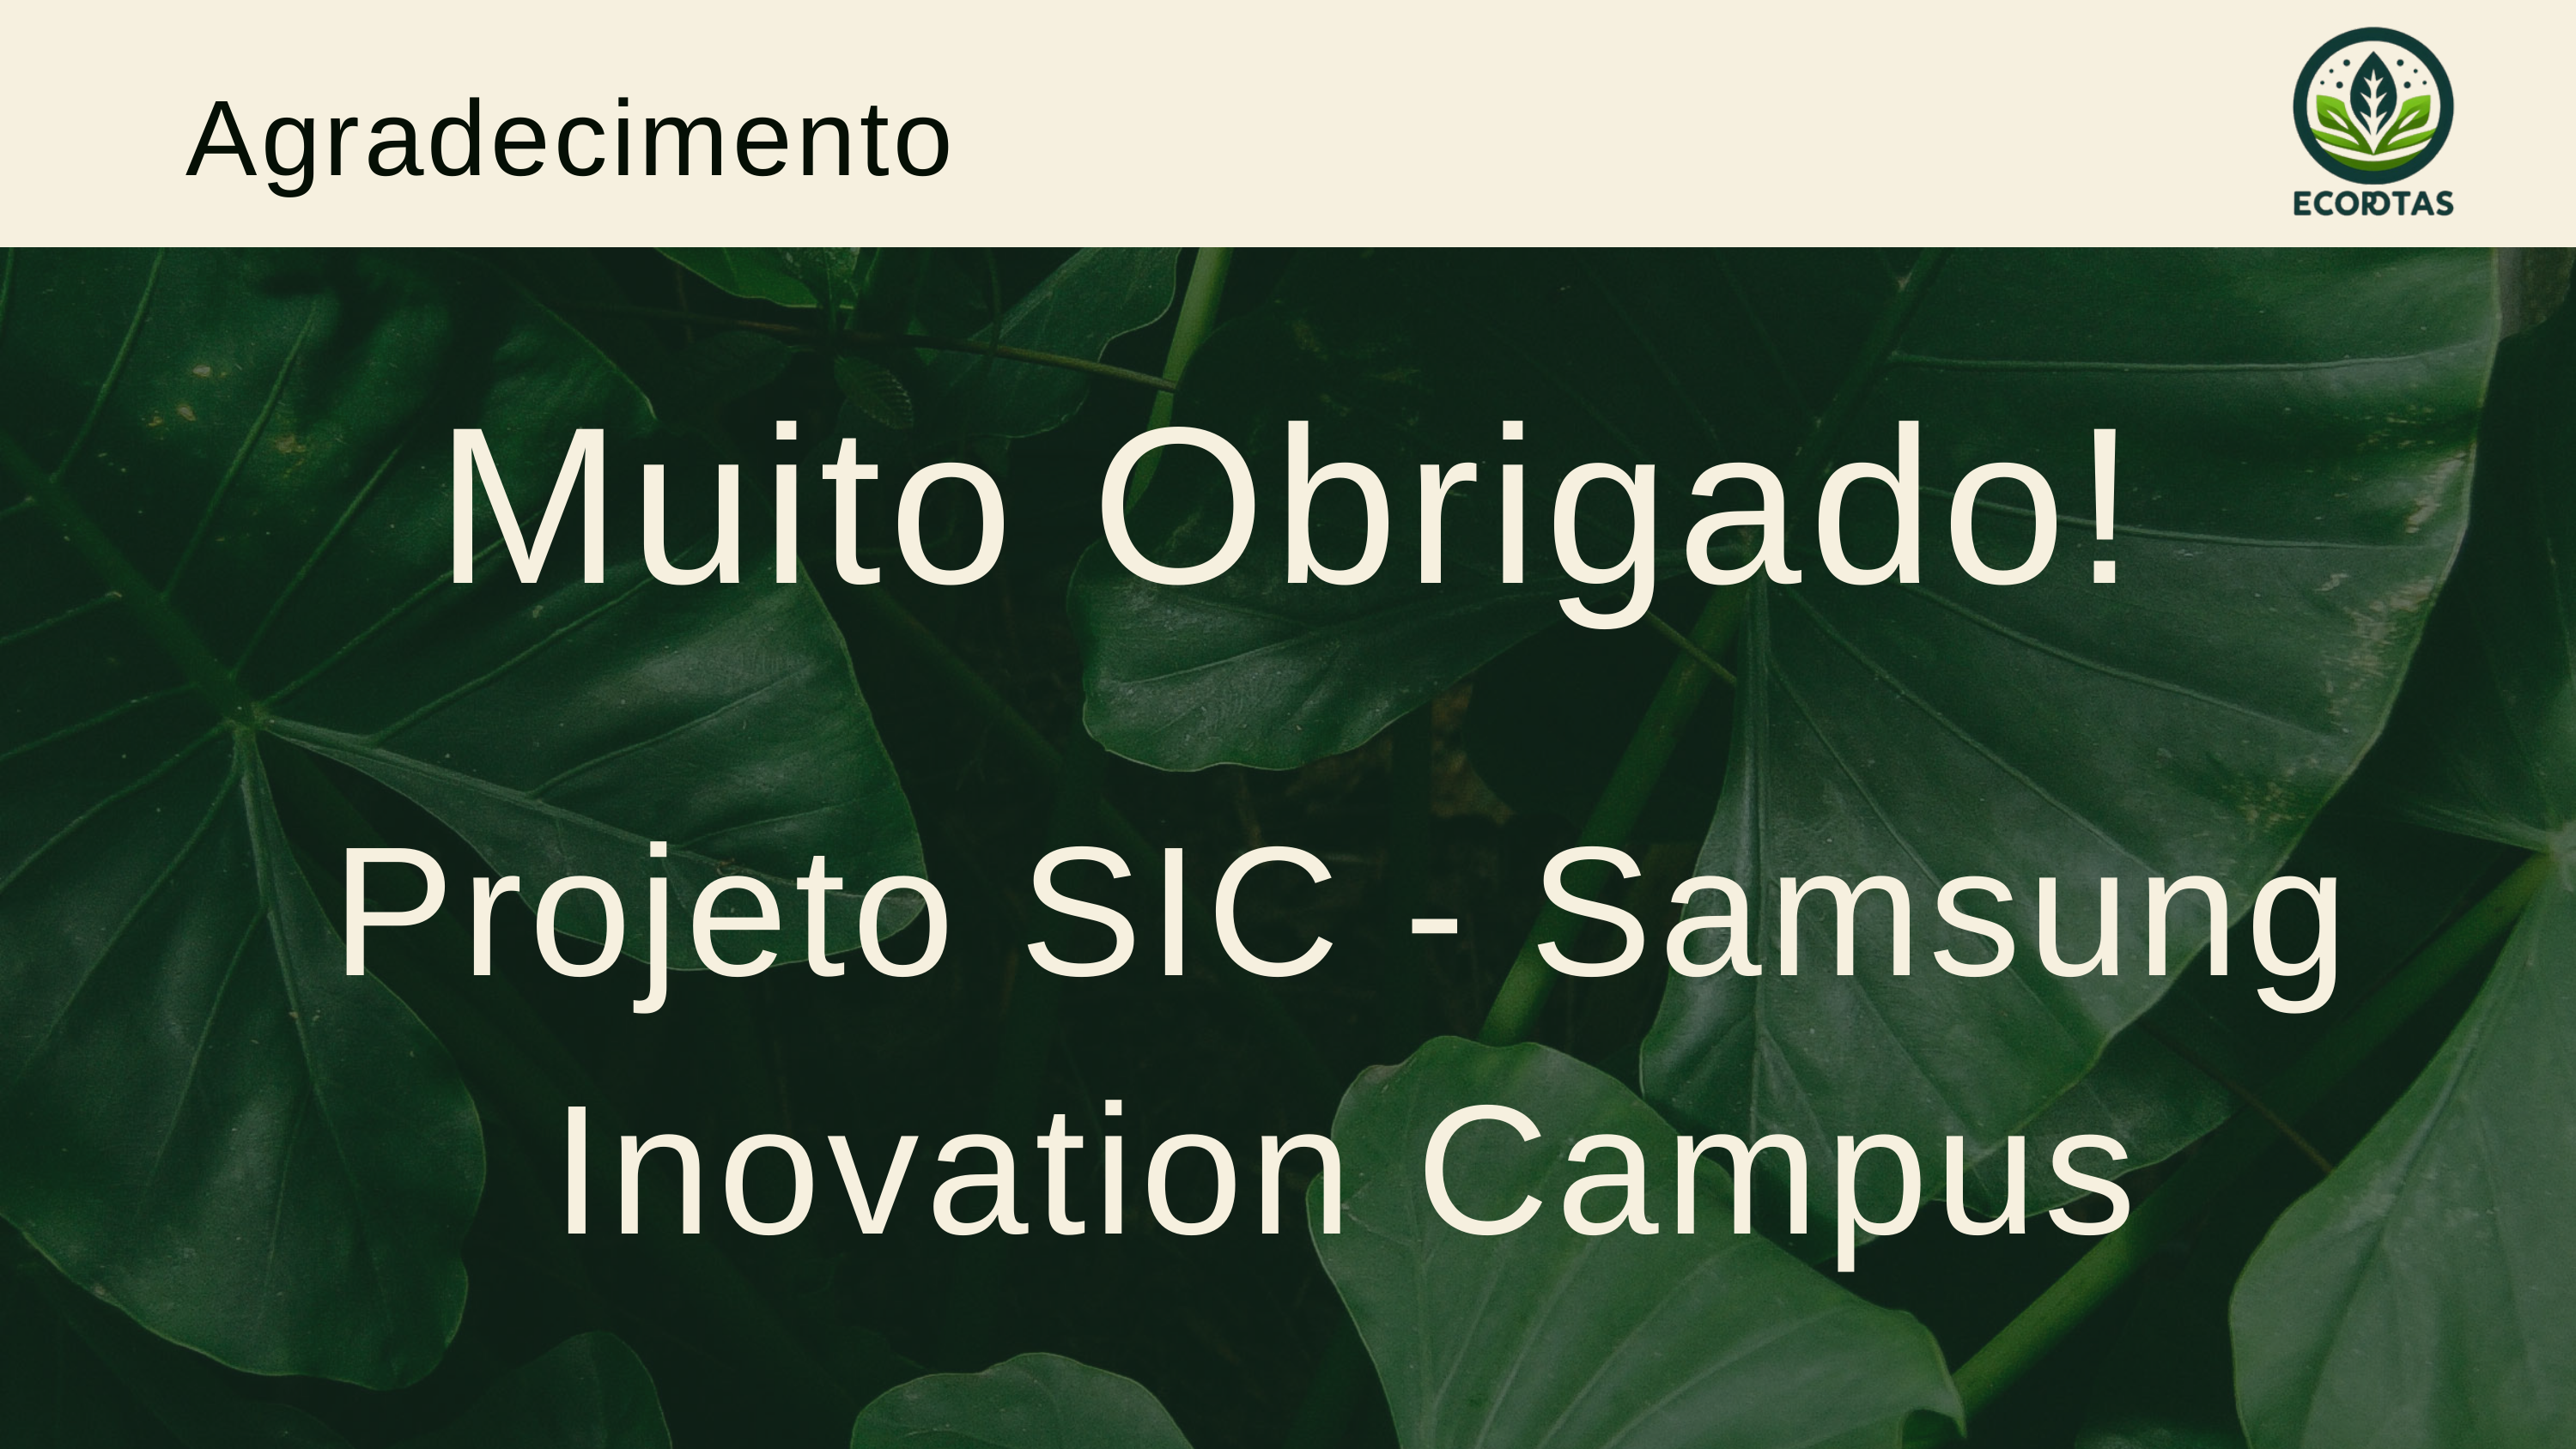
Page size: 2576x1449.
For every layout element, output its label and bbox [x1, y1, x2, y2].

text_box [0, 257, 2576, 1449]
text_box [0, 0, 2576, 247]
